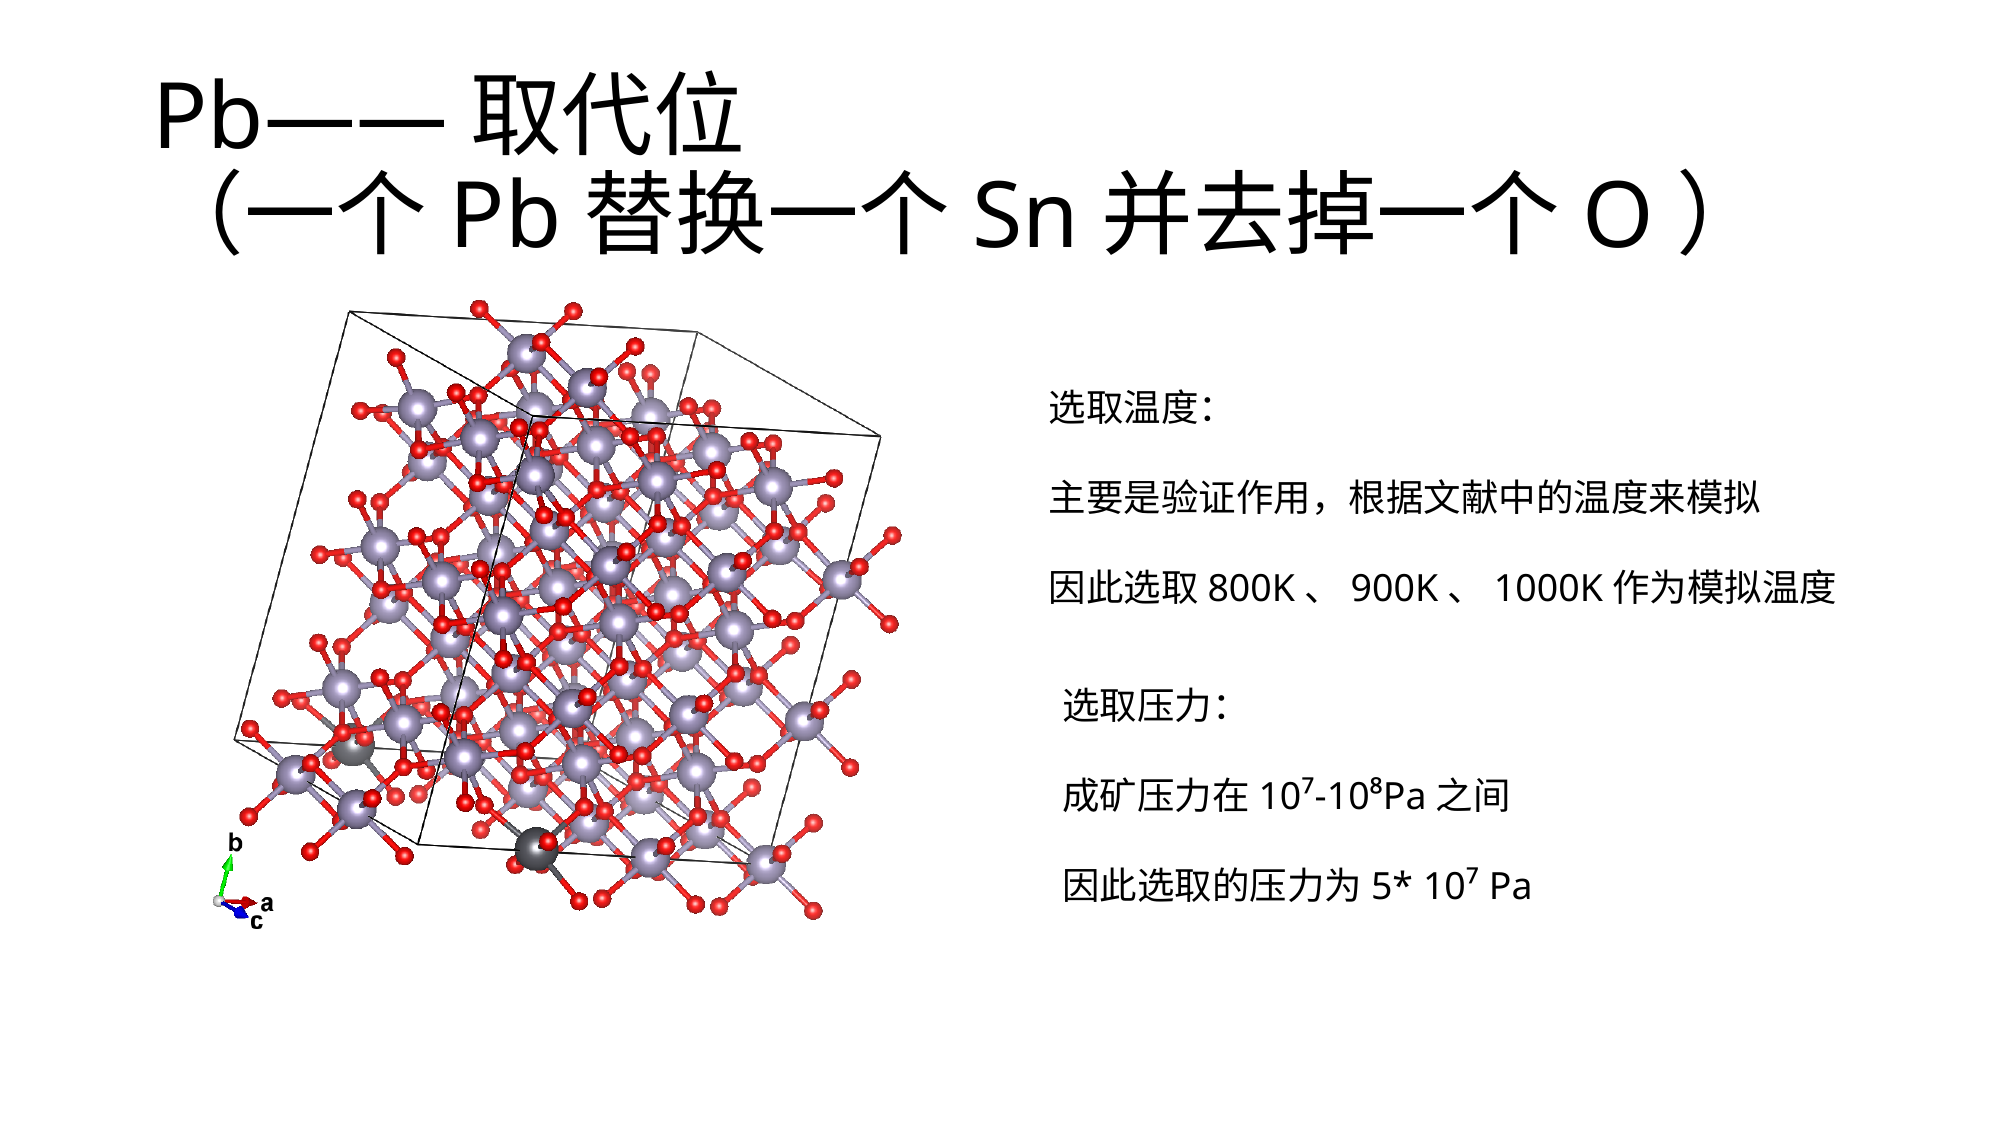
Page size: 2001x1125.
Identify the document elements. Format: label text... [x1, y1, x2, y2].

title Pb——取代位 （一个Pb替换一个Sn并去掉一个O） [137, 59, 1863, 278]
text_box 选取温度： 主要是验证作用，根据文献中的温度来模拟 因此选取800K、900K、1000K作为模拟温度 [1033, 376, 1852, 617]
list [136, 261, 933, 977]
text_box 选取压力： 成矿压力在10⁷-10⁸Pa之间 因此选取的压力为5* 10⁷ Pa [1047, 674, 1548, 915]
